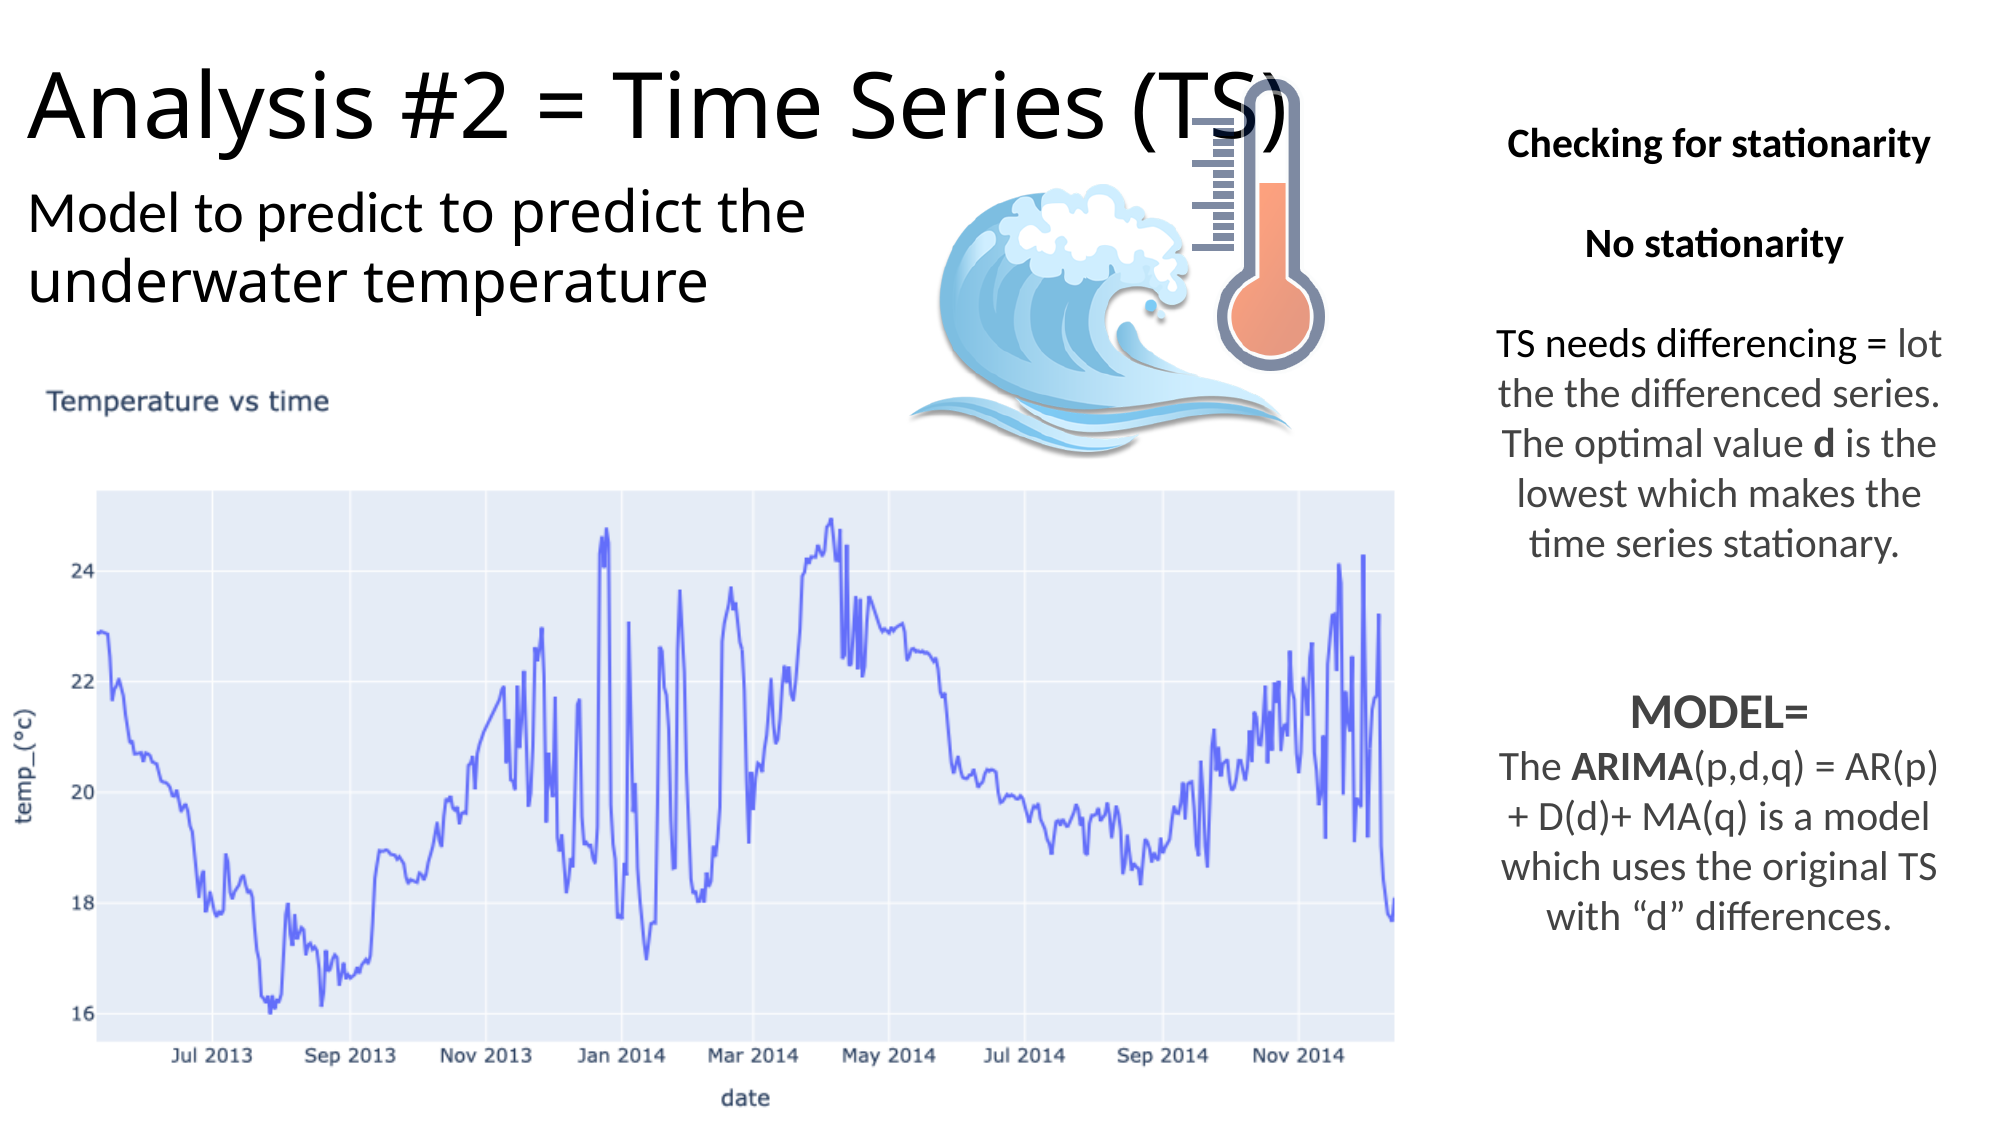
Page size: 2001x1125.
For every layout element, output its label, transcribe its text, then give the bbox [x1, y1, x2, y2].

text_box Analysis #2 = Time Series (TS) [12, 0, 1738, 218]
text_box Checking for stationarity No stationarity TS needs differencing = lot the the differenced series. The optimal value d is the lowest which makes the time series stationary. [1469, 108, 1970, 619]
text_box Model to predict to predict the underwater temperature [12, 166, 886, 322]
text_box MODEL= The ARIMA(p,d,q) = AR(p) + D(d)+ MA(q) is a model which uses the original TS with “d” differences. [1469, 671, 1970, 947]
picture [0, 33, 1403, 1125]
